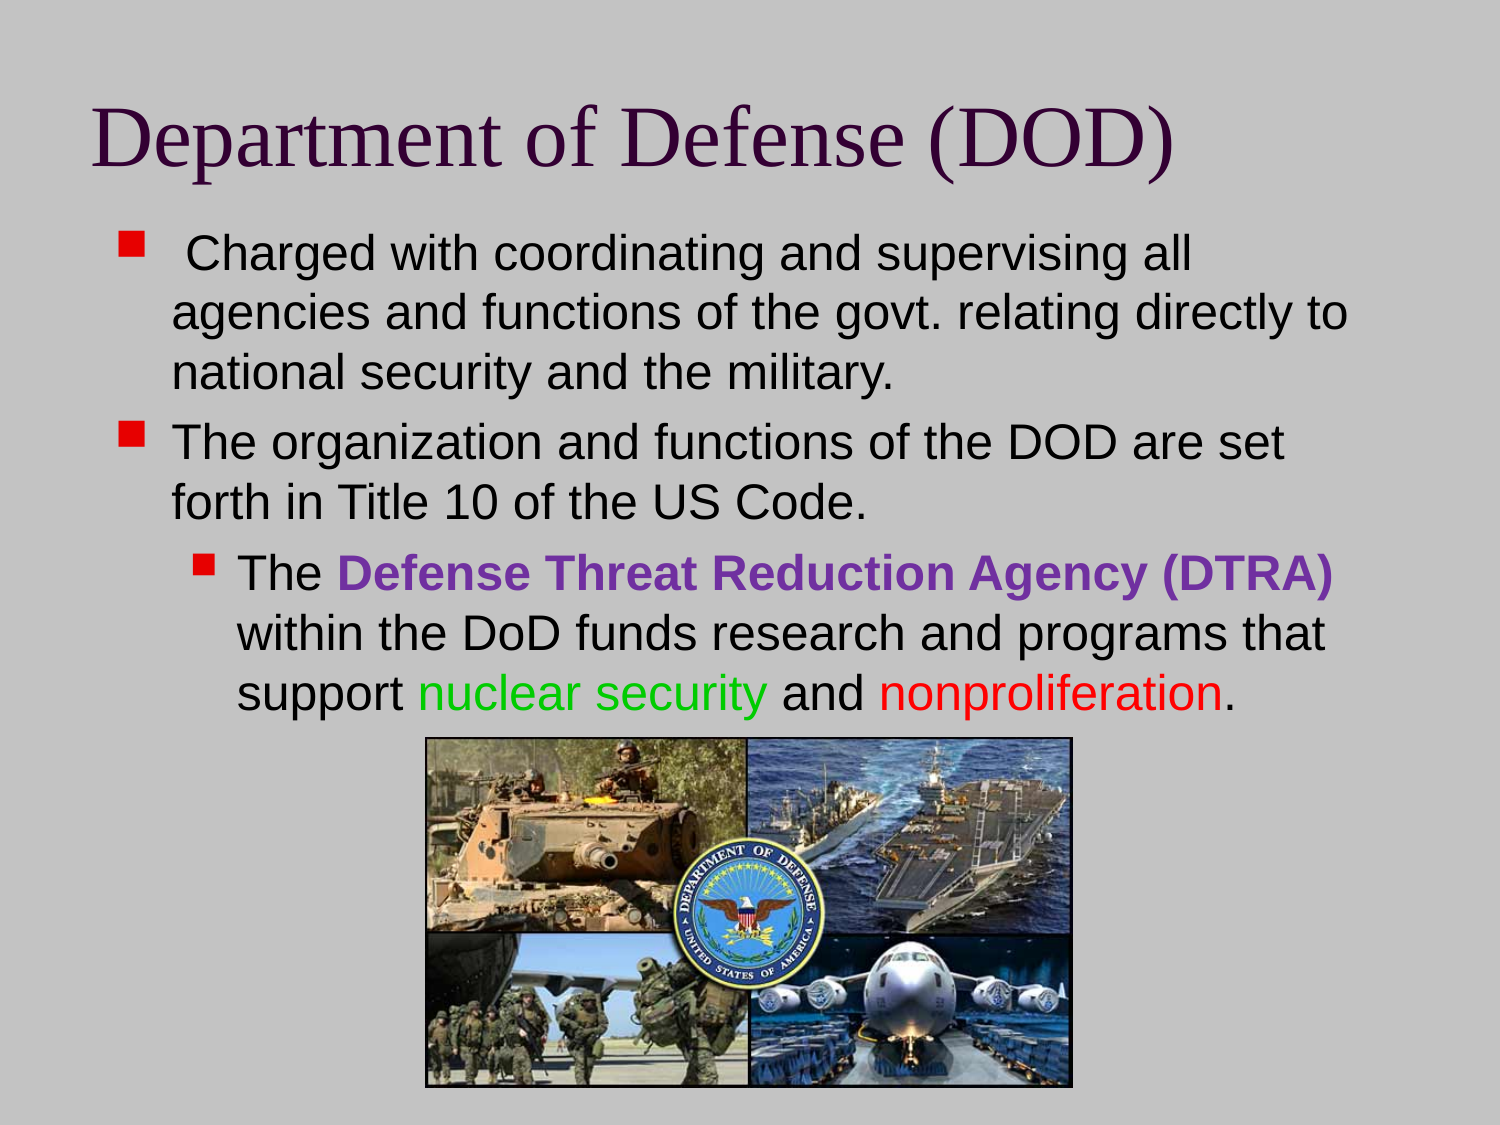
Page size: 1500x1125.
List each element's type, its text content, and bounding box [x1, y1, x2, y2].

list Charged with coordinating and supervising all agencies and functions of the govt. relating directly to national security and the military. The organization and functions of the DOD are set forth in Title 10 of the US Code. The Defense Threat Reduction Agency (DTRA) within the DoD funds research and programs that support nuclear security and nonproliferation. [99, 212, 1376, 956]
picture [424, 737, 1073, 1088]
title Department of Defense (DOD) [74, 37, 1351, 226]
